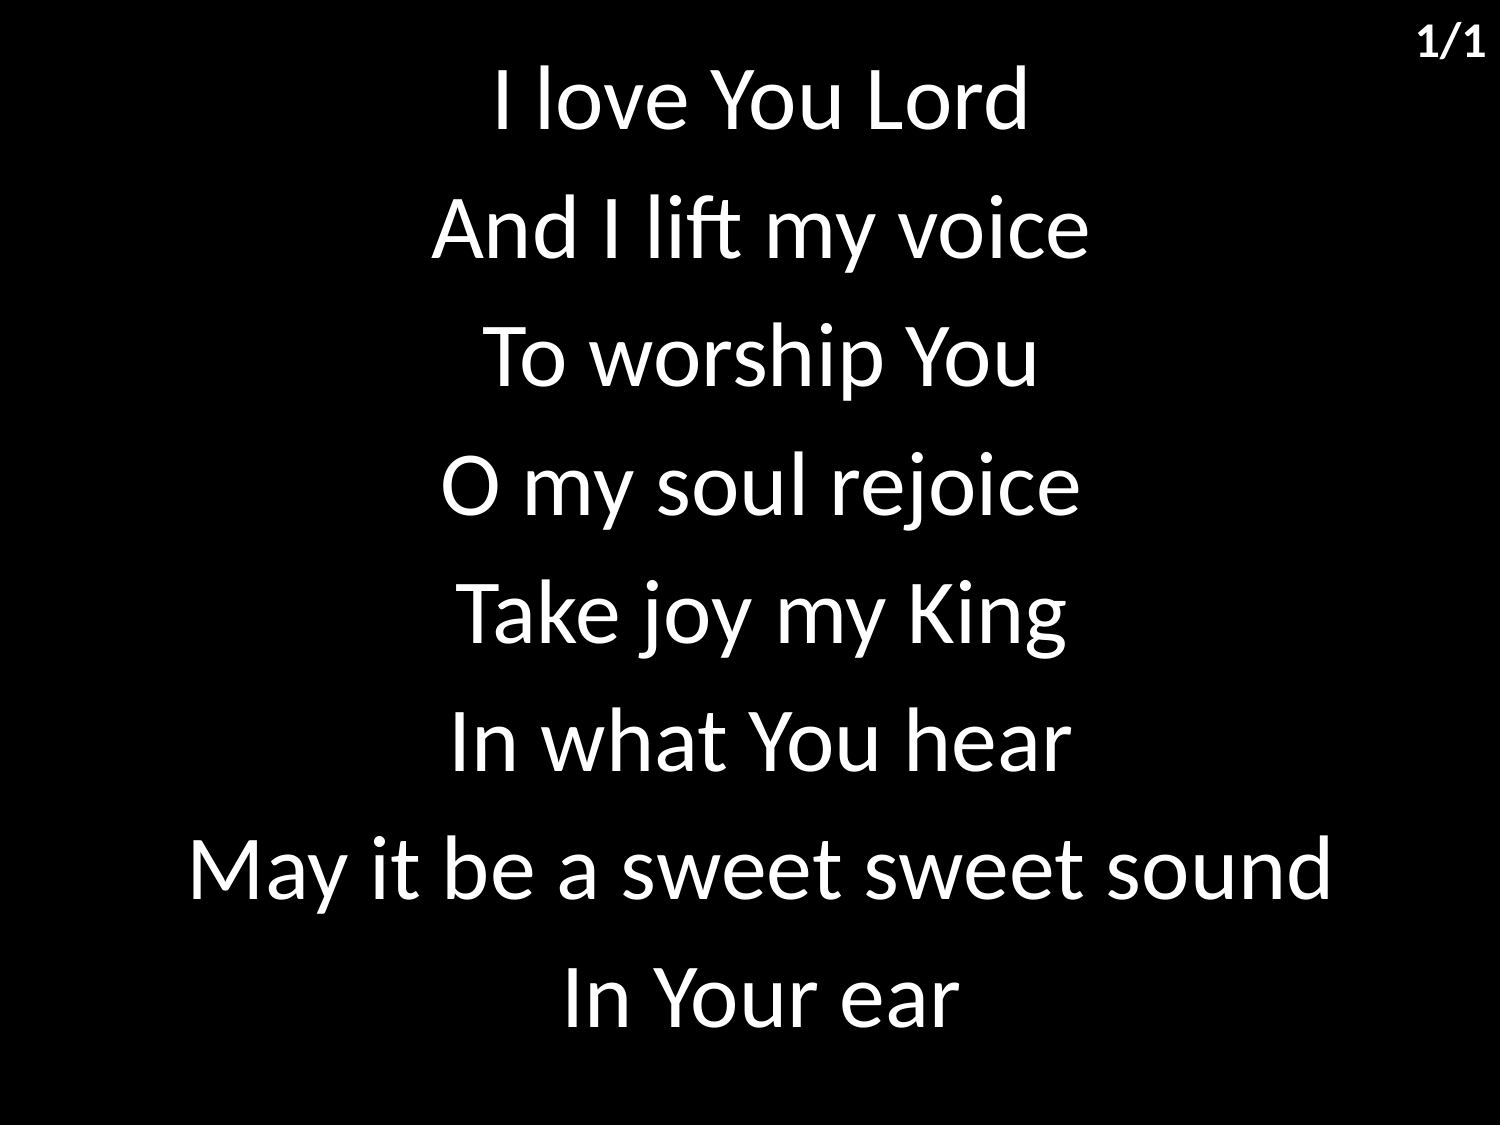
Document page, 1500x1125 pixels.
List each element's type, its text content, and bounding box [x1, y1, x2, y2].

text_box 1/1 [1399, 0, 1500, 75]
subtitle I love You Lord And I lift my voice To worship You O my soul rejoice Take joy my King In what You hear May it be a sweet sweet sound In Your ear [53, 30, 1471, 1094]
